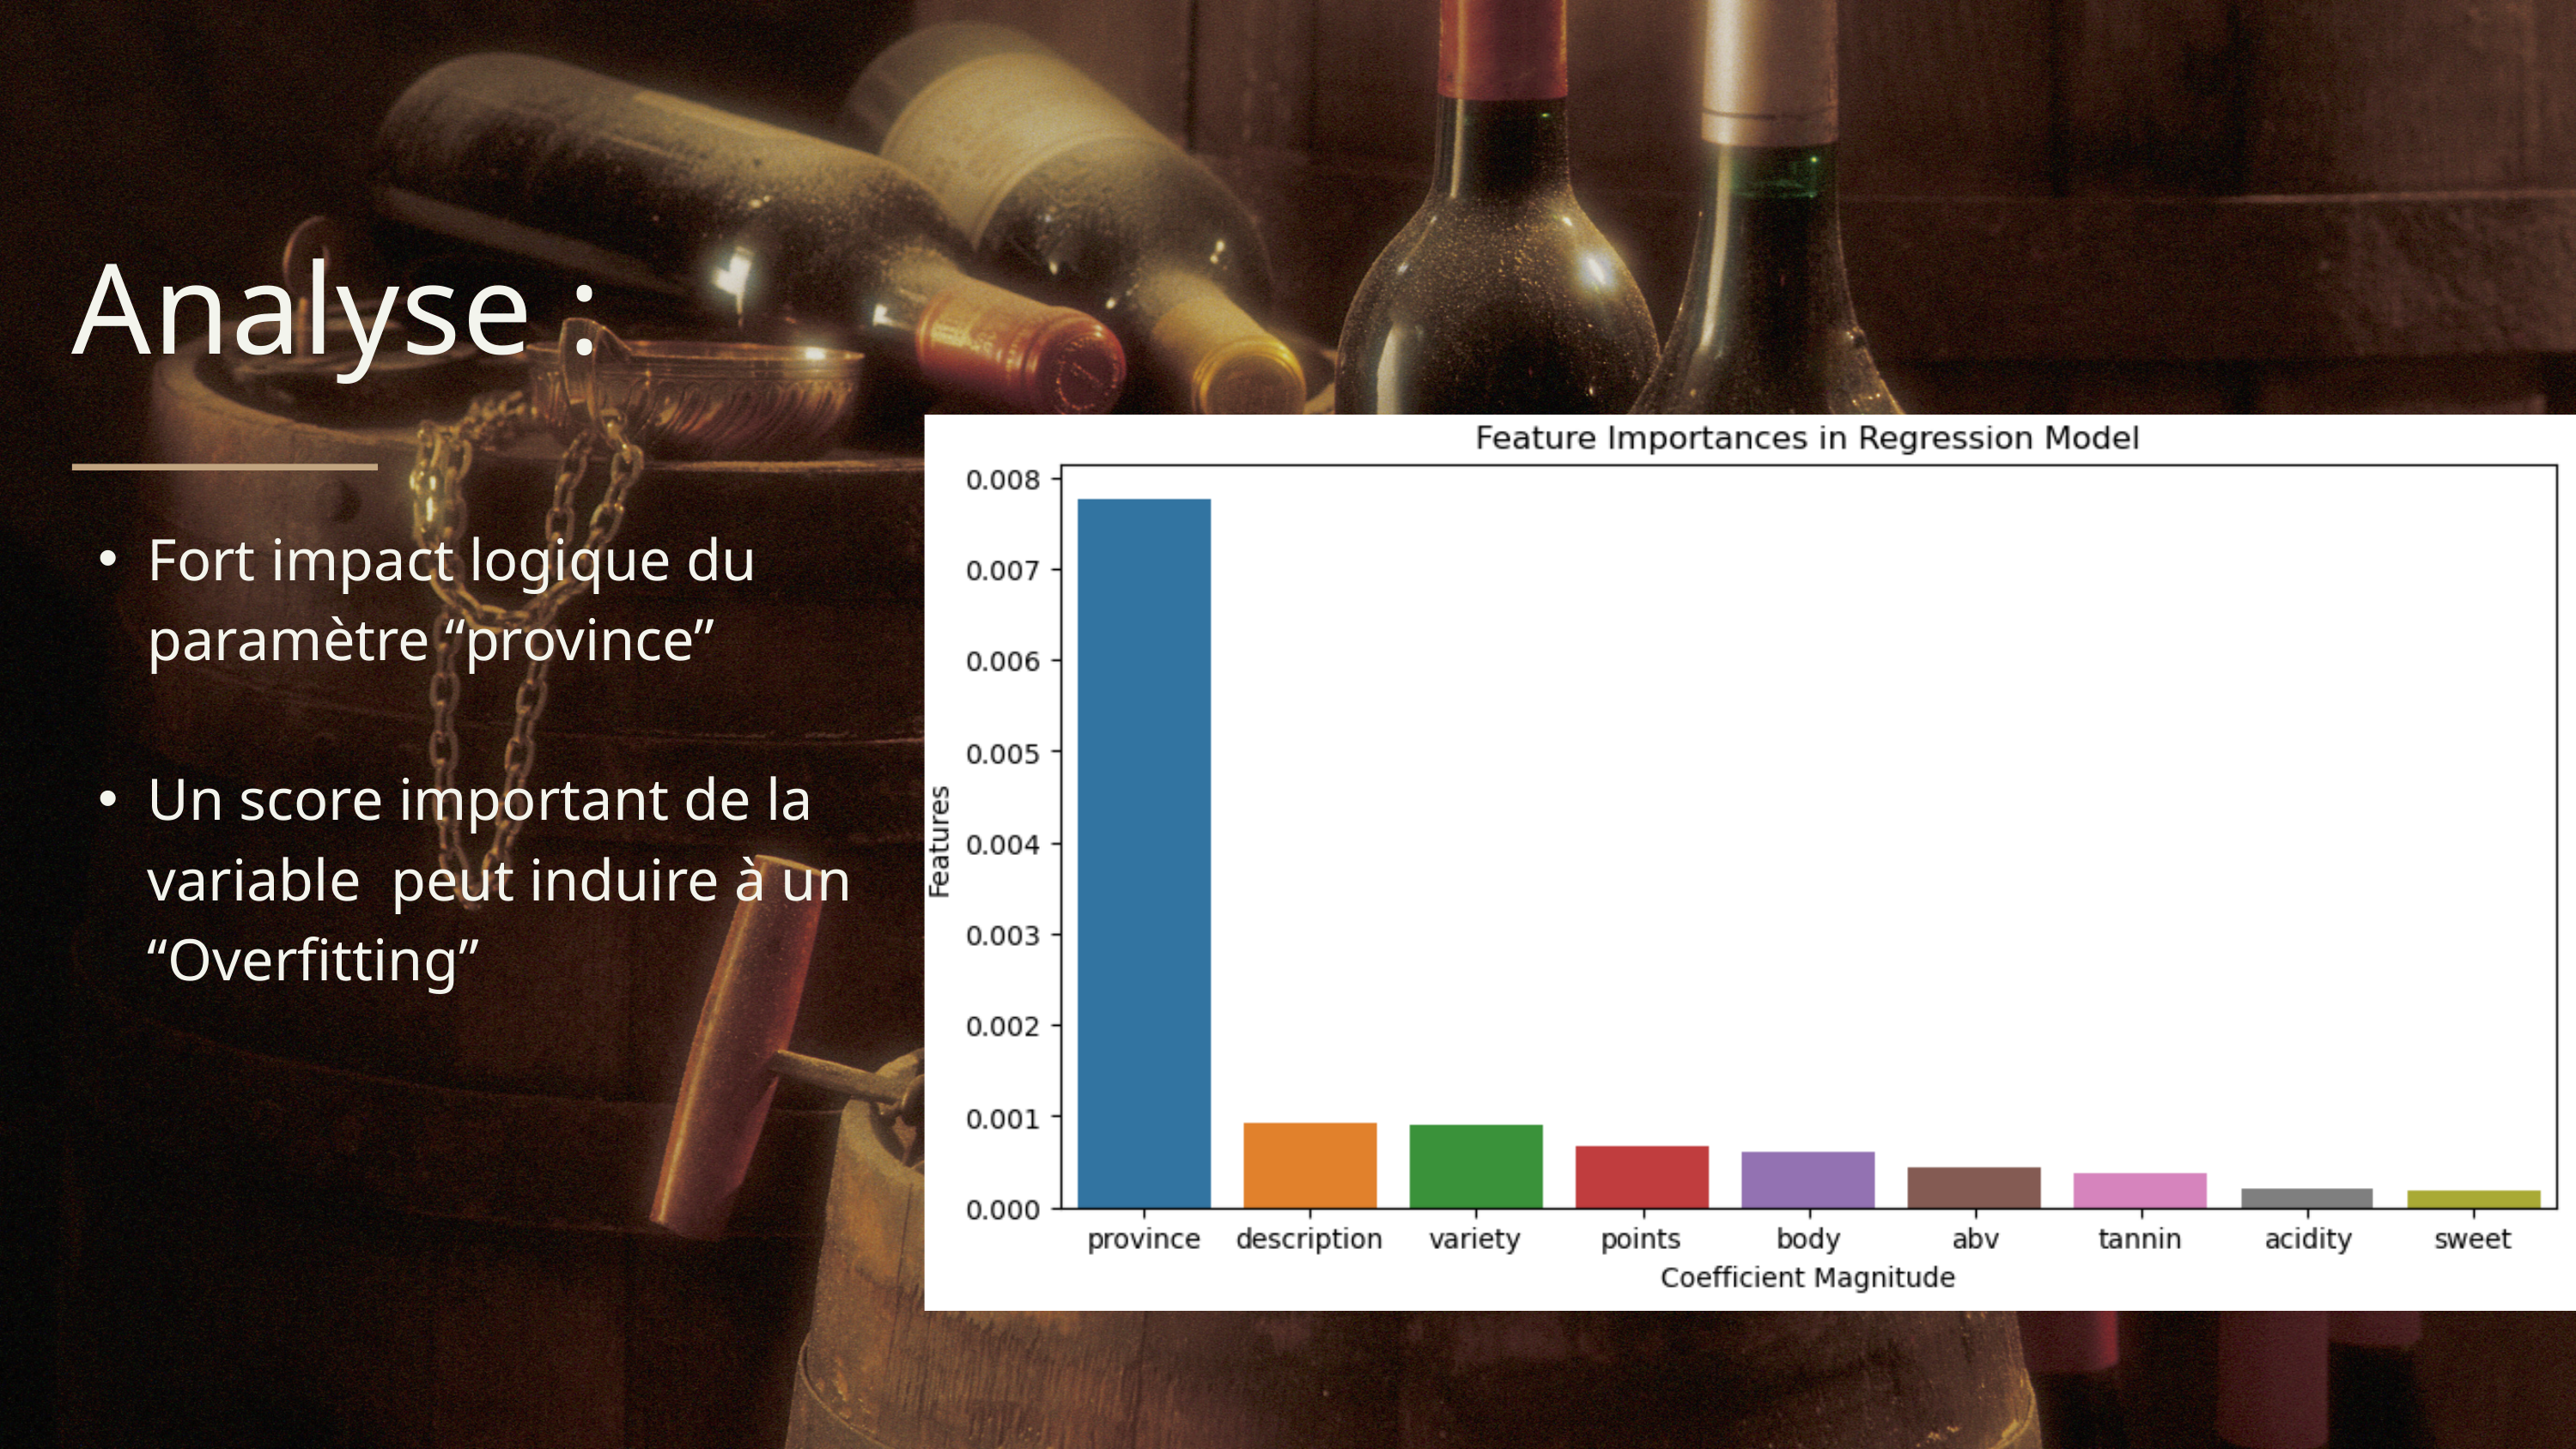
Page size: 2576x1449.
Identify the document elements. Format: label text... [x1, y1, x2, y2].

text_box [924, 415, 2576, 1311]
text_box [0, 0, 2576, 1449]
text_box Fort impact logique du paramètre “province” Un score important de la variable peut induire à un “Overfitting” [50, 511, 872, 1233]
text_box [71, 229, 1238, 724]
